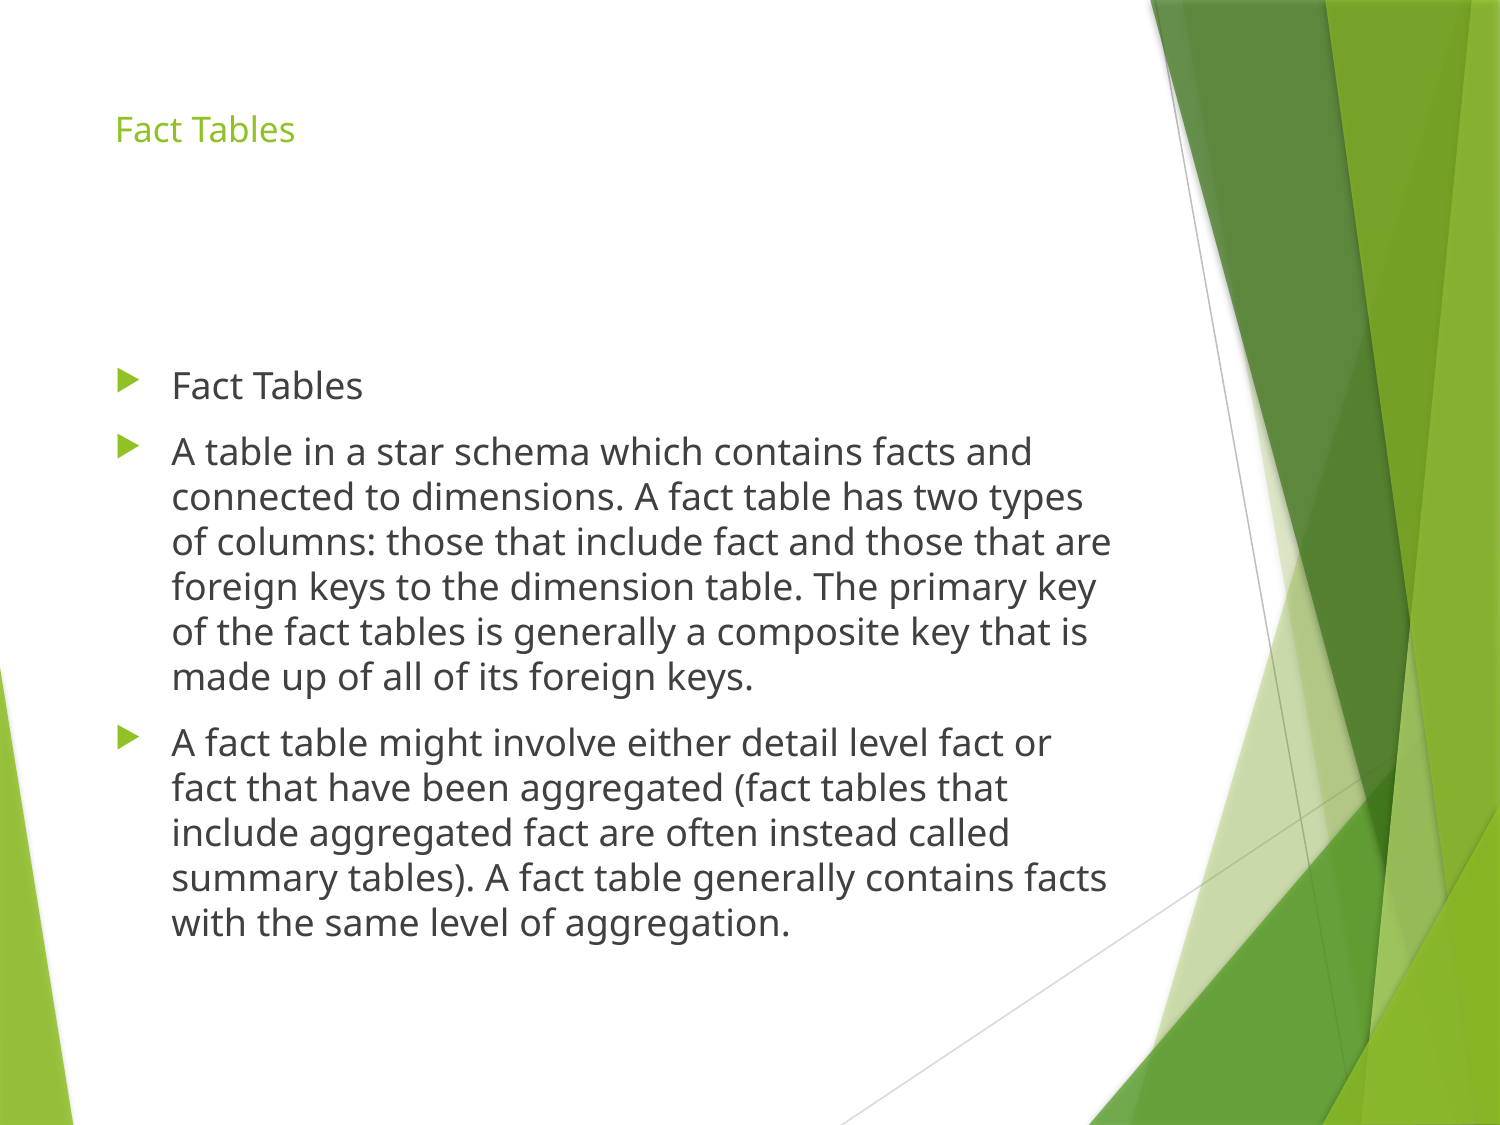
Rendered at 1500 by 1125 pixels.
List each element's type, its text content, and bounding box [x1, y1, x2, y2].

title Fact Tables [99, 99, 1142, 200]
list Fact Tables A table in a star schema which contains facts and connected to dimensions. A fact table has two types of columns: those that include fact and those that are foreign keys to the dimension table. The primary key of the fact tables is generally a composite key that is made up of all of its foreign keys. A fact table might involve either detail level fact or fact that have been aggregated (fact tables that include aggregated fact are often instead called summary tables). A fact table generally contains facts with the same level of aggregation. [99, 354, 1142, 992]
